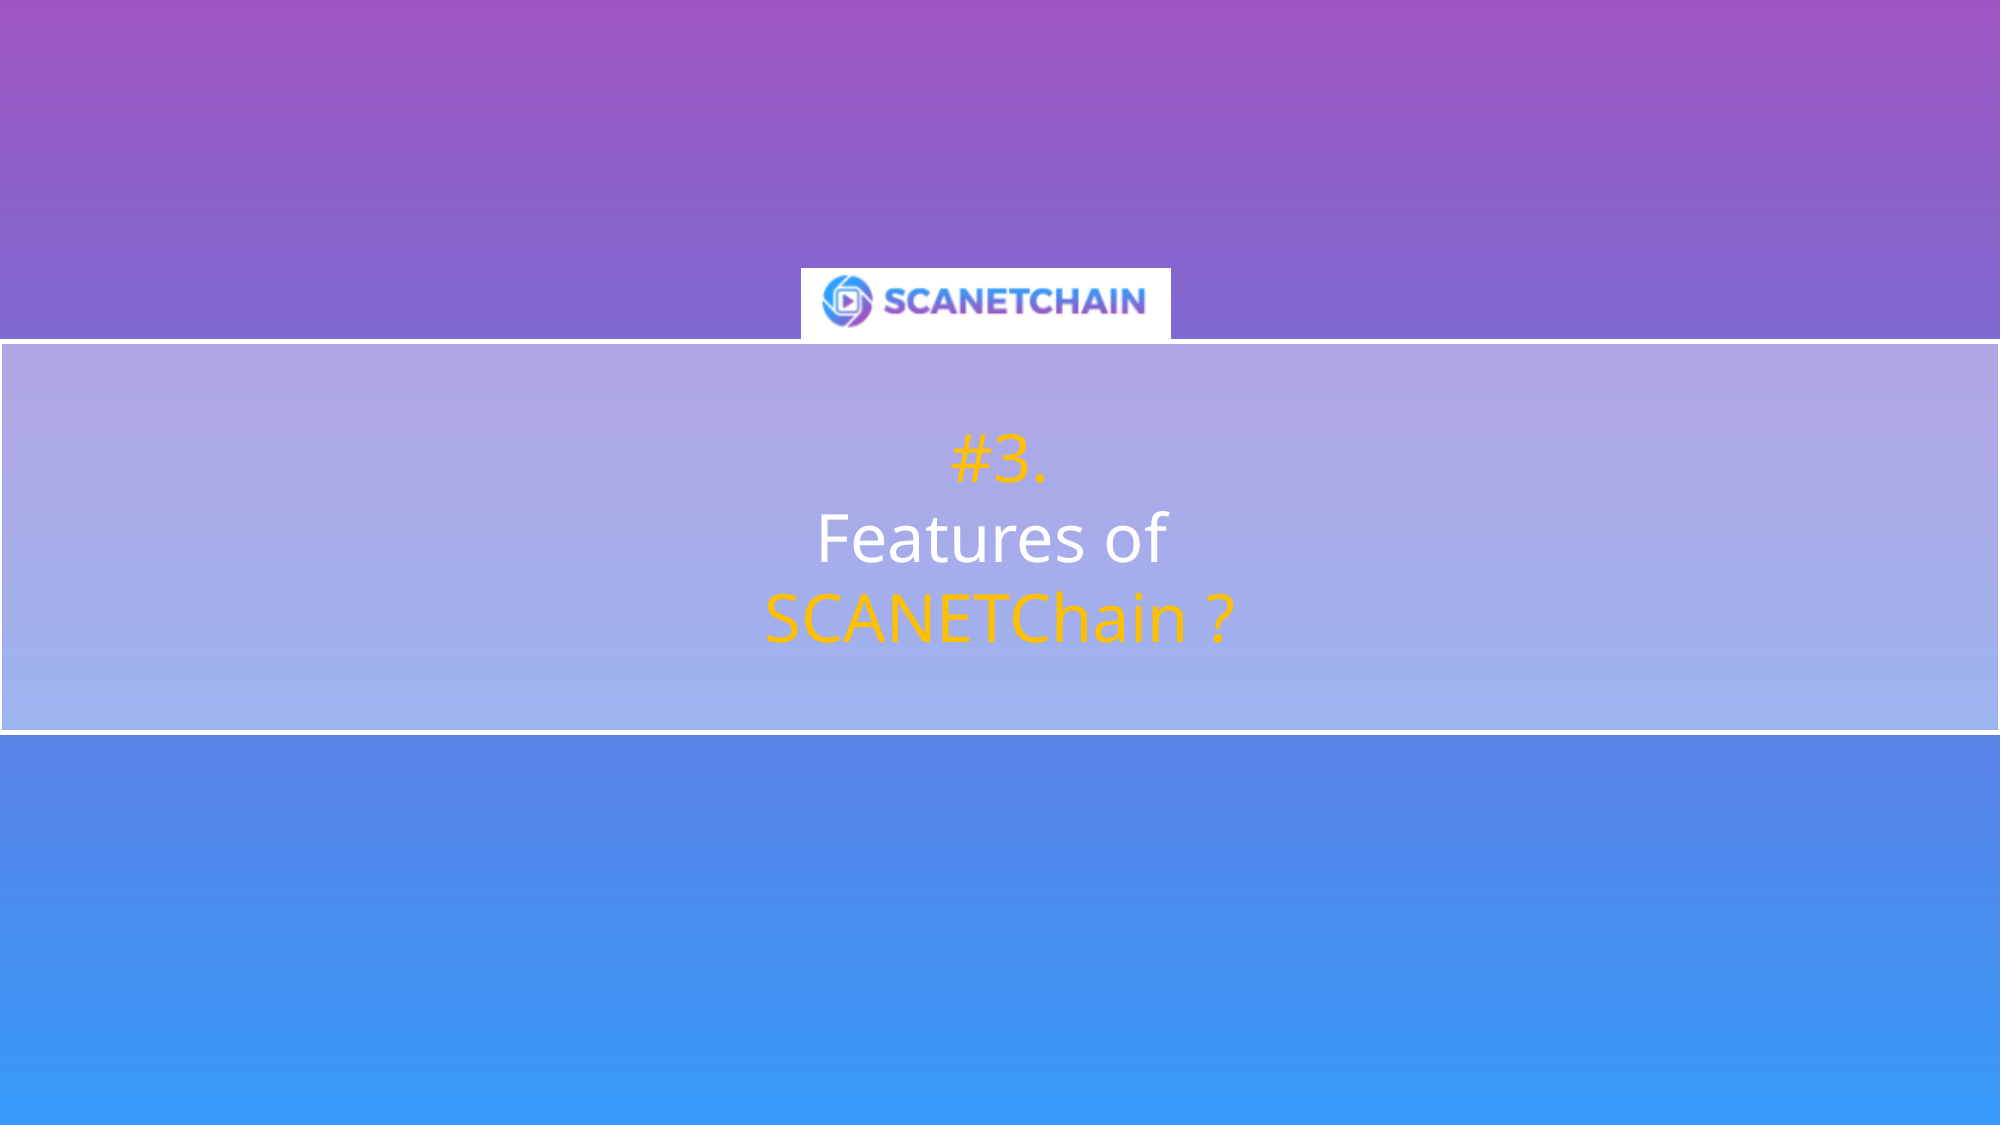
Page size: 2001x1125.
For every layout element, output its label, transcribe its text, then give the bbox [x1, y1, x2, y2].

picture [801, 268, 1171, 342]
text_box #3. Features of SCANETChain ? [636, 408, 1364, 664]
text_box [0, 341, 2000, 734]
